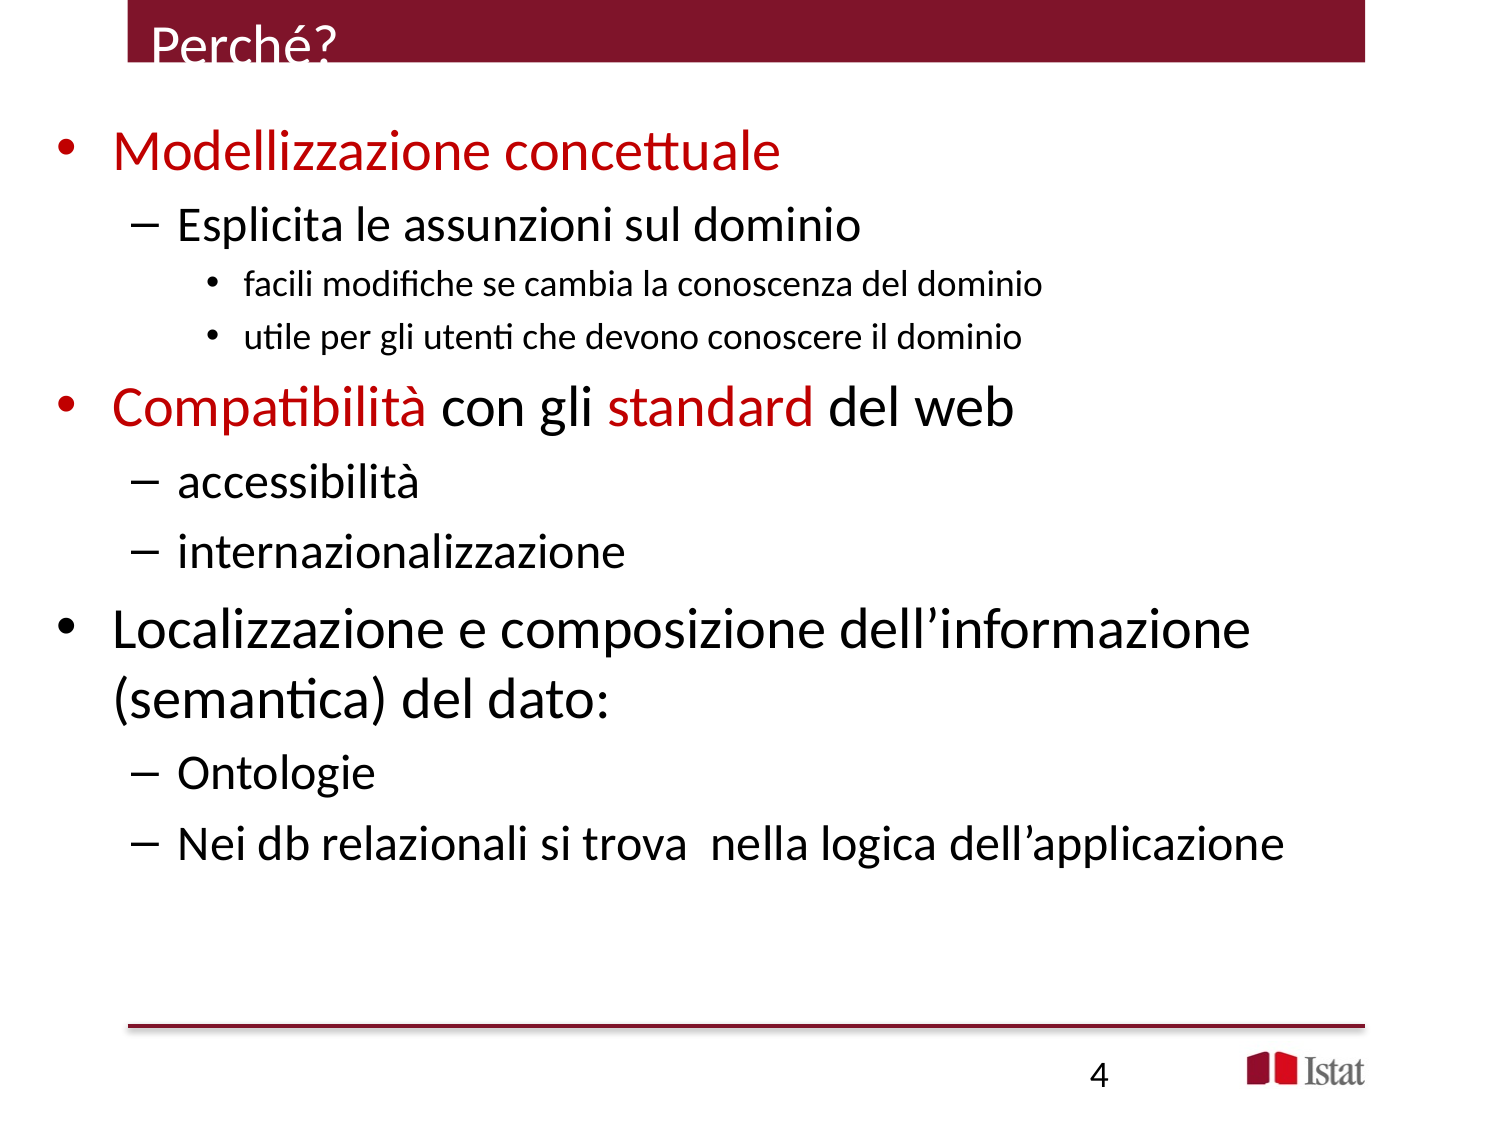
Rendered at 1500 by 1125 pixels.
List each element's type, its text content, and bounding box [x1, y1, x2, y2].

list Modellizzazione concettuale Esplicita le assunzioni sul dominio facili modifiche se cambia la conoscenza del dominio utile per gli utenti che devono conoscere il dominio Compatibilità con gli standard del web accessibilità internazionalizzazione Localizzazione e composizione dell’informazione (semantica) del dato: Ontologie Nei db relazionali si trova nella logica dell’applicazione [41, 66, 1467, 1005]
title Perché? [135, 0, 1415, 66]
slide_number 4 [1074, 1042, 1425, 1103]
